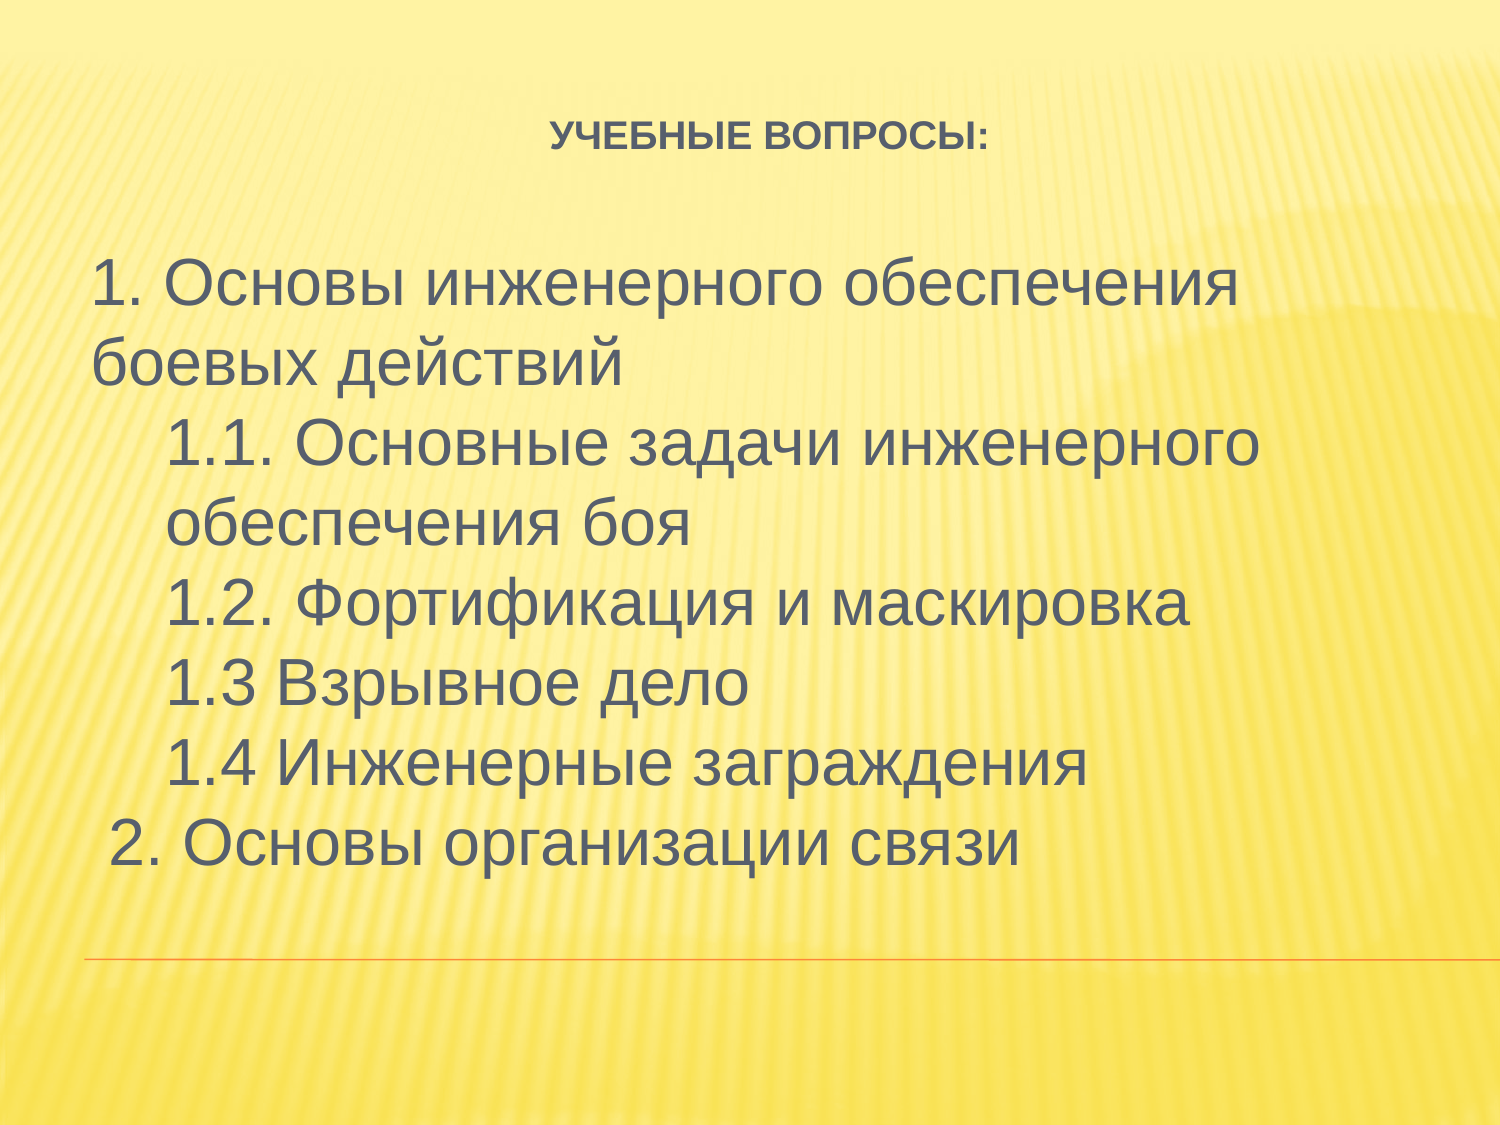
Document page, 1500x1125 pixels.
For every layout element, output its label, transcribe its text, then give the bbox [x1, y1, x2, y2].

list 1. Основы инженерного обеспечения боевых действий 1.1. Основные задачи инженерного обеспечения боя 1.2. Фортификация и маскировка 1.3 Взрывное дело 1.4 Инженерные заграждения 2. Основы организации связи [75, 231, 1447, 1071]
title Учебные вопросы: [76, 101, 1464, 188]
